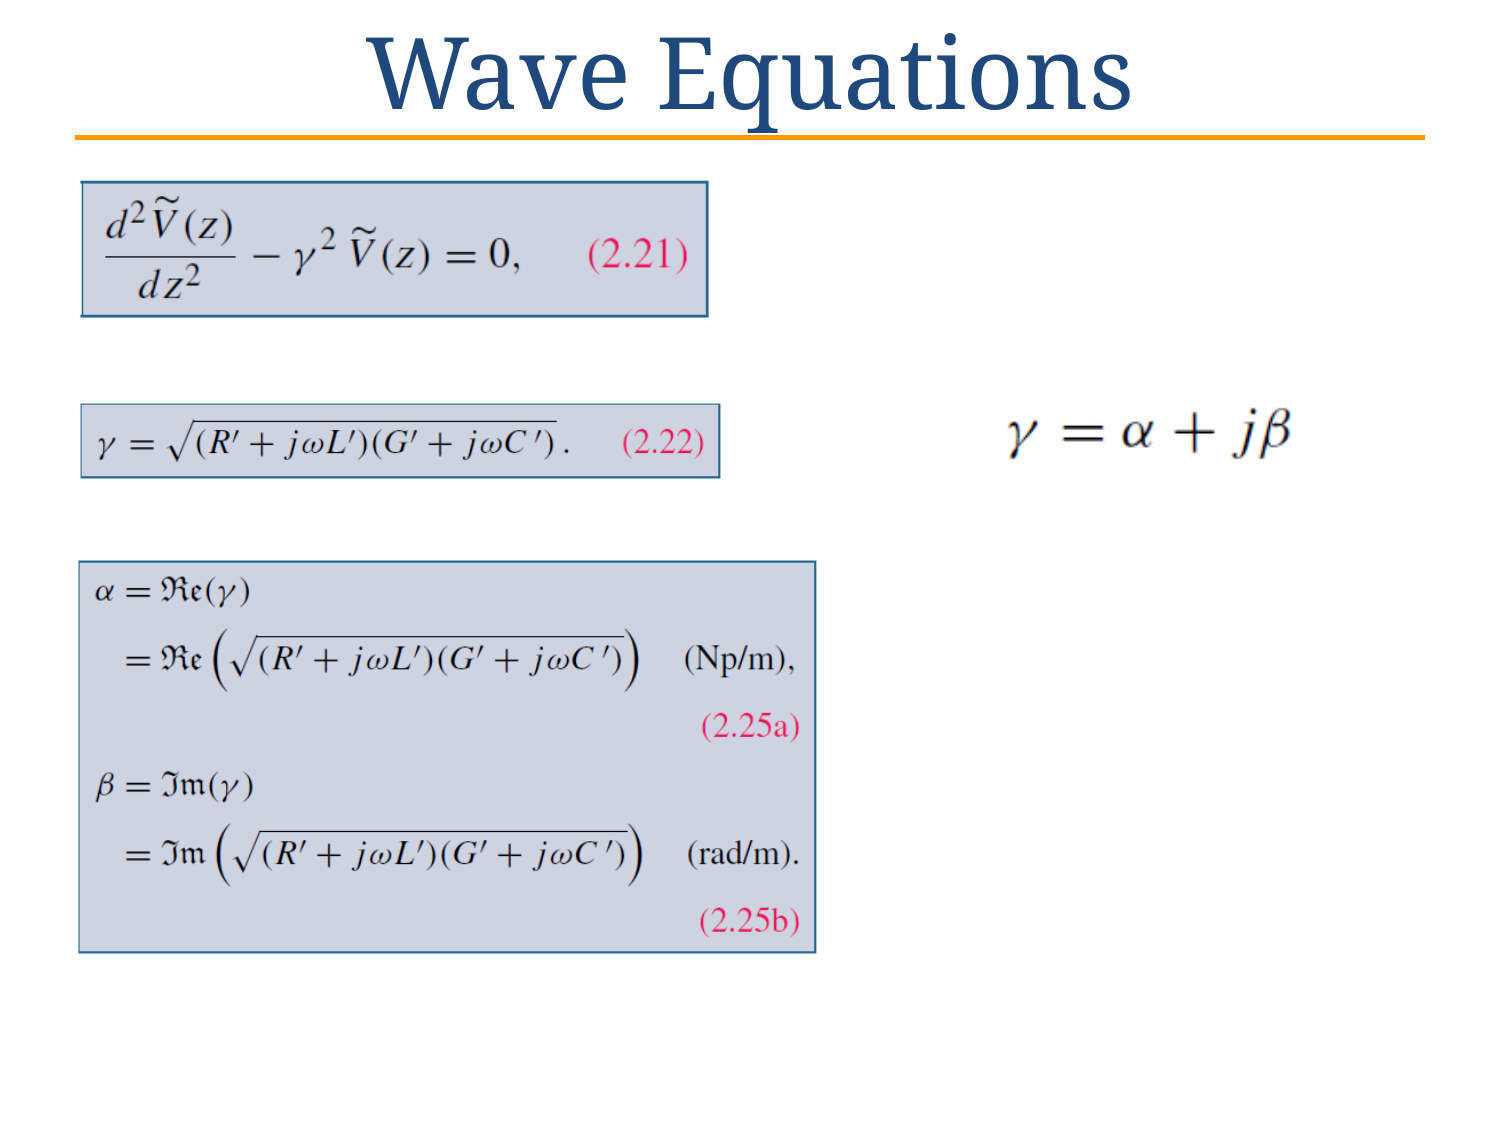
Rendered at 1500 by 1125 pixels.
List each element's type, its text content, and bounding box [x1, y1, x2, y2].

title Wave Equations [0, 31, 1500, 107]
picture [74, 556, 822, 957]
picture [74, 174, 713, 322]
picture [999, 395, 1299, 471]
picture [74, 399, 726, 482]
